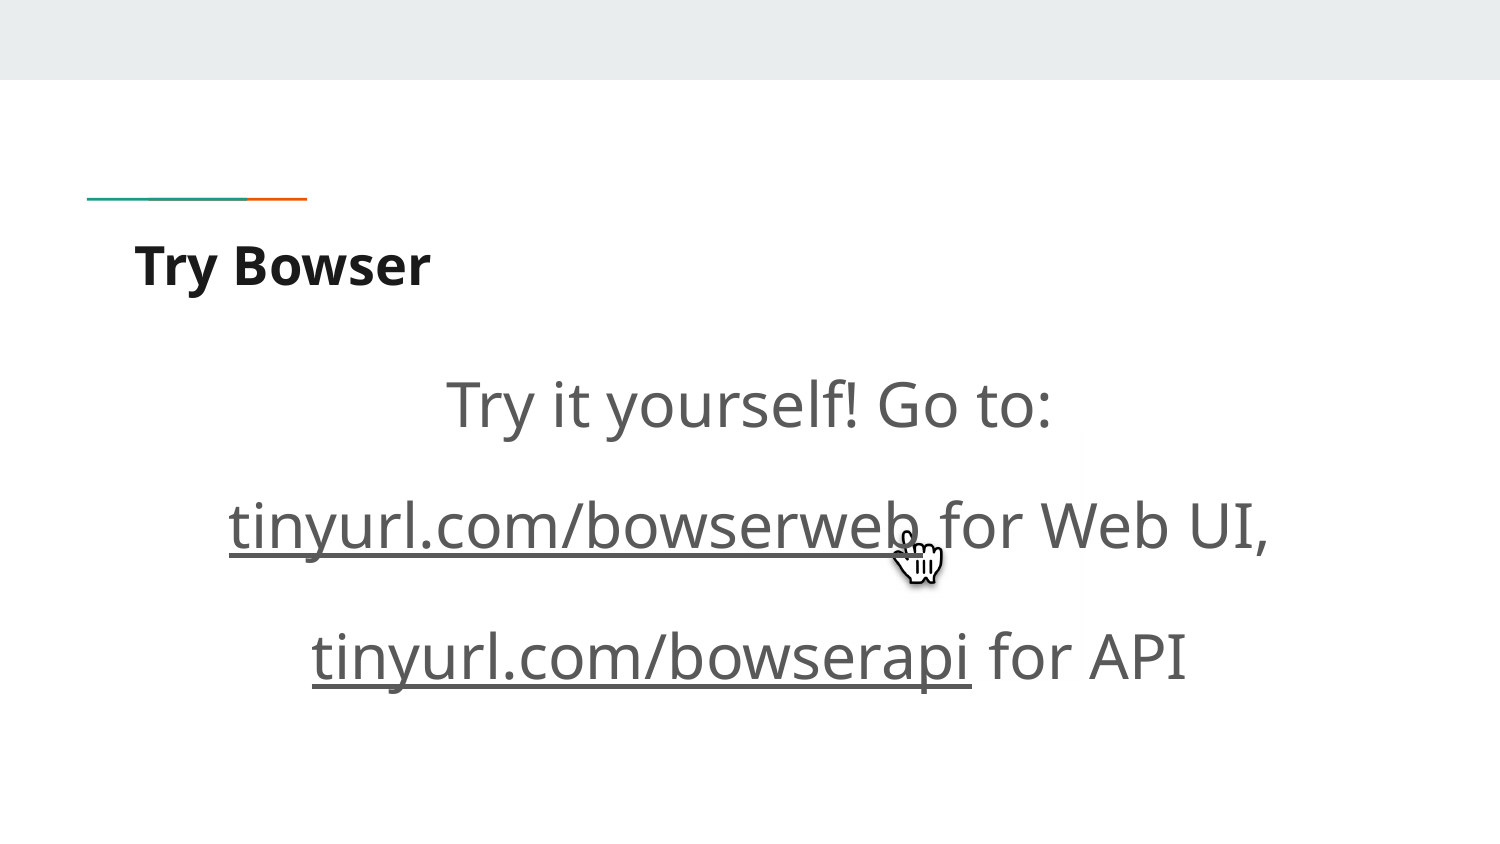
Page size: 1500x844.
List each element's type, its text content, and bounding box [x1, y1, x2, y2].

title Try Bowser [119, 216, 1381, 305]
picture [749, 431, 1085, 683]
list Try it yourself! Go to: tinyurl.com/bowserweb for Web UI, tinyurl.com/bowserapi for API [119, 338, 1381, 710]
